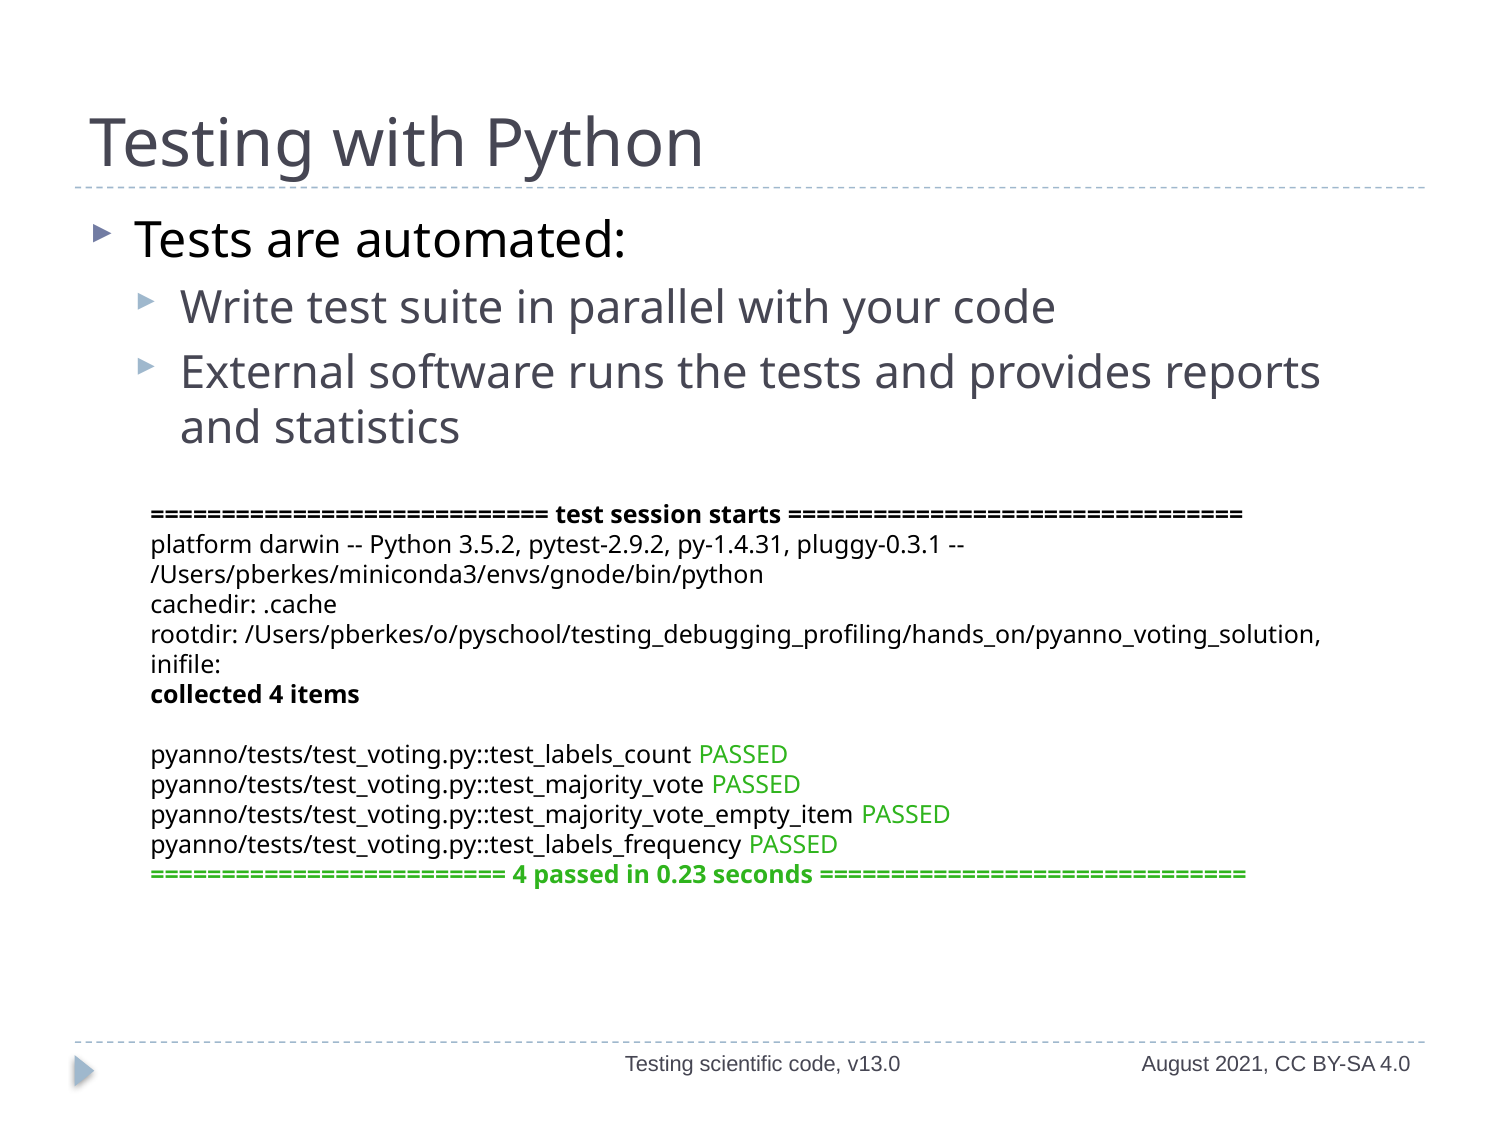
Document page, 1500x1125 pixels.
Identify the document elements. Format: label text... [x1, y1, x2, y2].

text_box ============================ test session starts ================================ platform darwin -- Python 3.5.2, pytest-2.9.2, py-1.4.31, pluggy-0.3.1 -- /Users/pberkes/miniconda3/envs/gnode/bin/python cachedir: .cache rootdir: /Users/pberkes/o/pyschool/testing_debugging_profiling/hands_on/pyanno_voting_solution, inifile: collected 4 items pyanno/tests/test_voting.py::test_labels_count PASSED pyanno/tests/test_voting.py::test_majority_vote PASSED pyanno/tests/test_voting.py::test_majority_vote_empty_item PASSED pyanno/tests/test_voting.py::test_labels_frequency PASSED ========================= 4 passed in 0.23 seconds ============================== [135, 491, 1399, 896]
footer Testing scientific code, v13.0 [475, 1042, 1051, 1103]
title Testing with Python [75, 24, 1425, 188]
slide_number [1051, 1042, 1426, 1103]
list Tests are automated: Write test suite in parallel with your code External software runs the tests and provides reports and statistics [75, 200, 1425, 1010]
